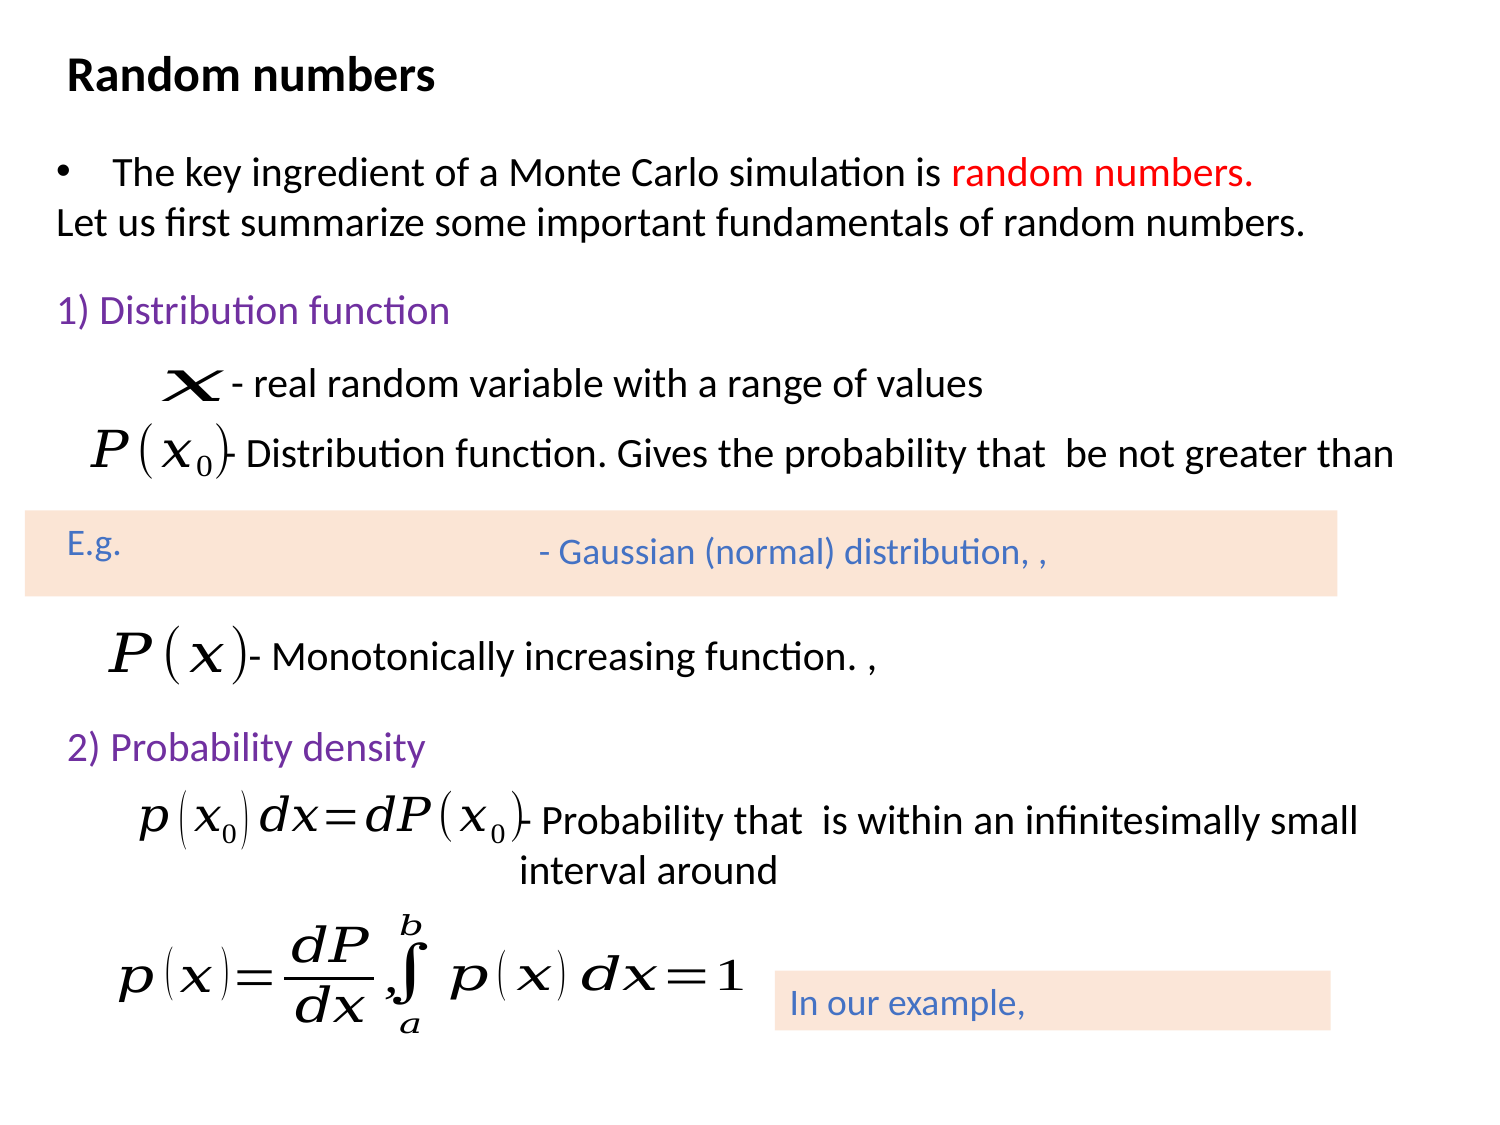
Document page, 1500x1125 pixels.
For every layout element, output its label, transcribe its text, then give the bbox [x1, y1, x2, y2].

text_box Random numbers [52, 33, 1378, 109]
text_box 2) Probability density [52, 712, 1389, 778]
text_box The key ingredient of a Monte Carlo simulation is random numbers. Let us first summarize some important fundamentals of random numbers. [41, 137, 1378, 253]
text_box [24, 509, 1338, 597]
text_box 1) Distribution function [41, 275, 1378, 340]
